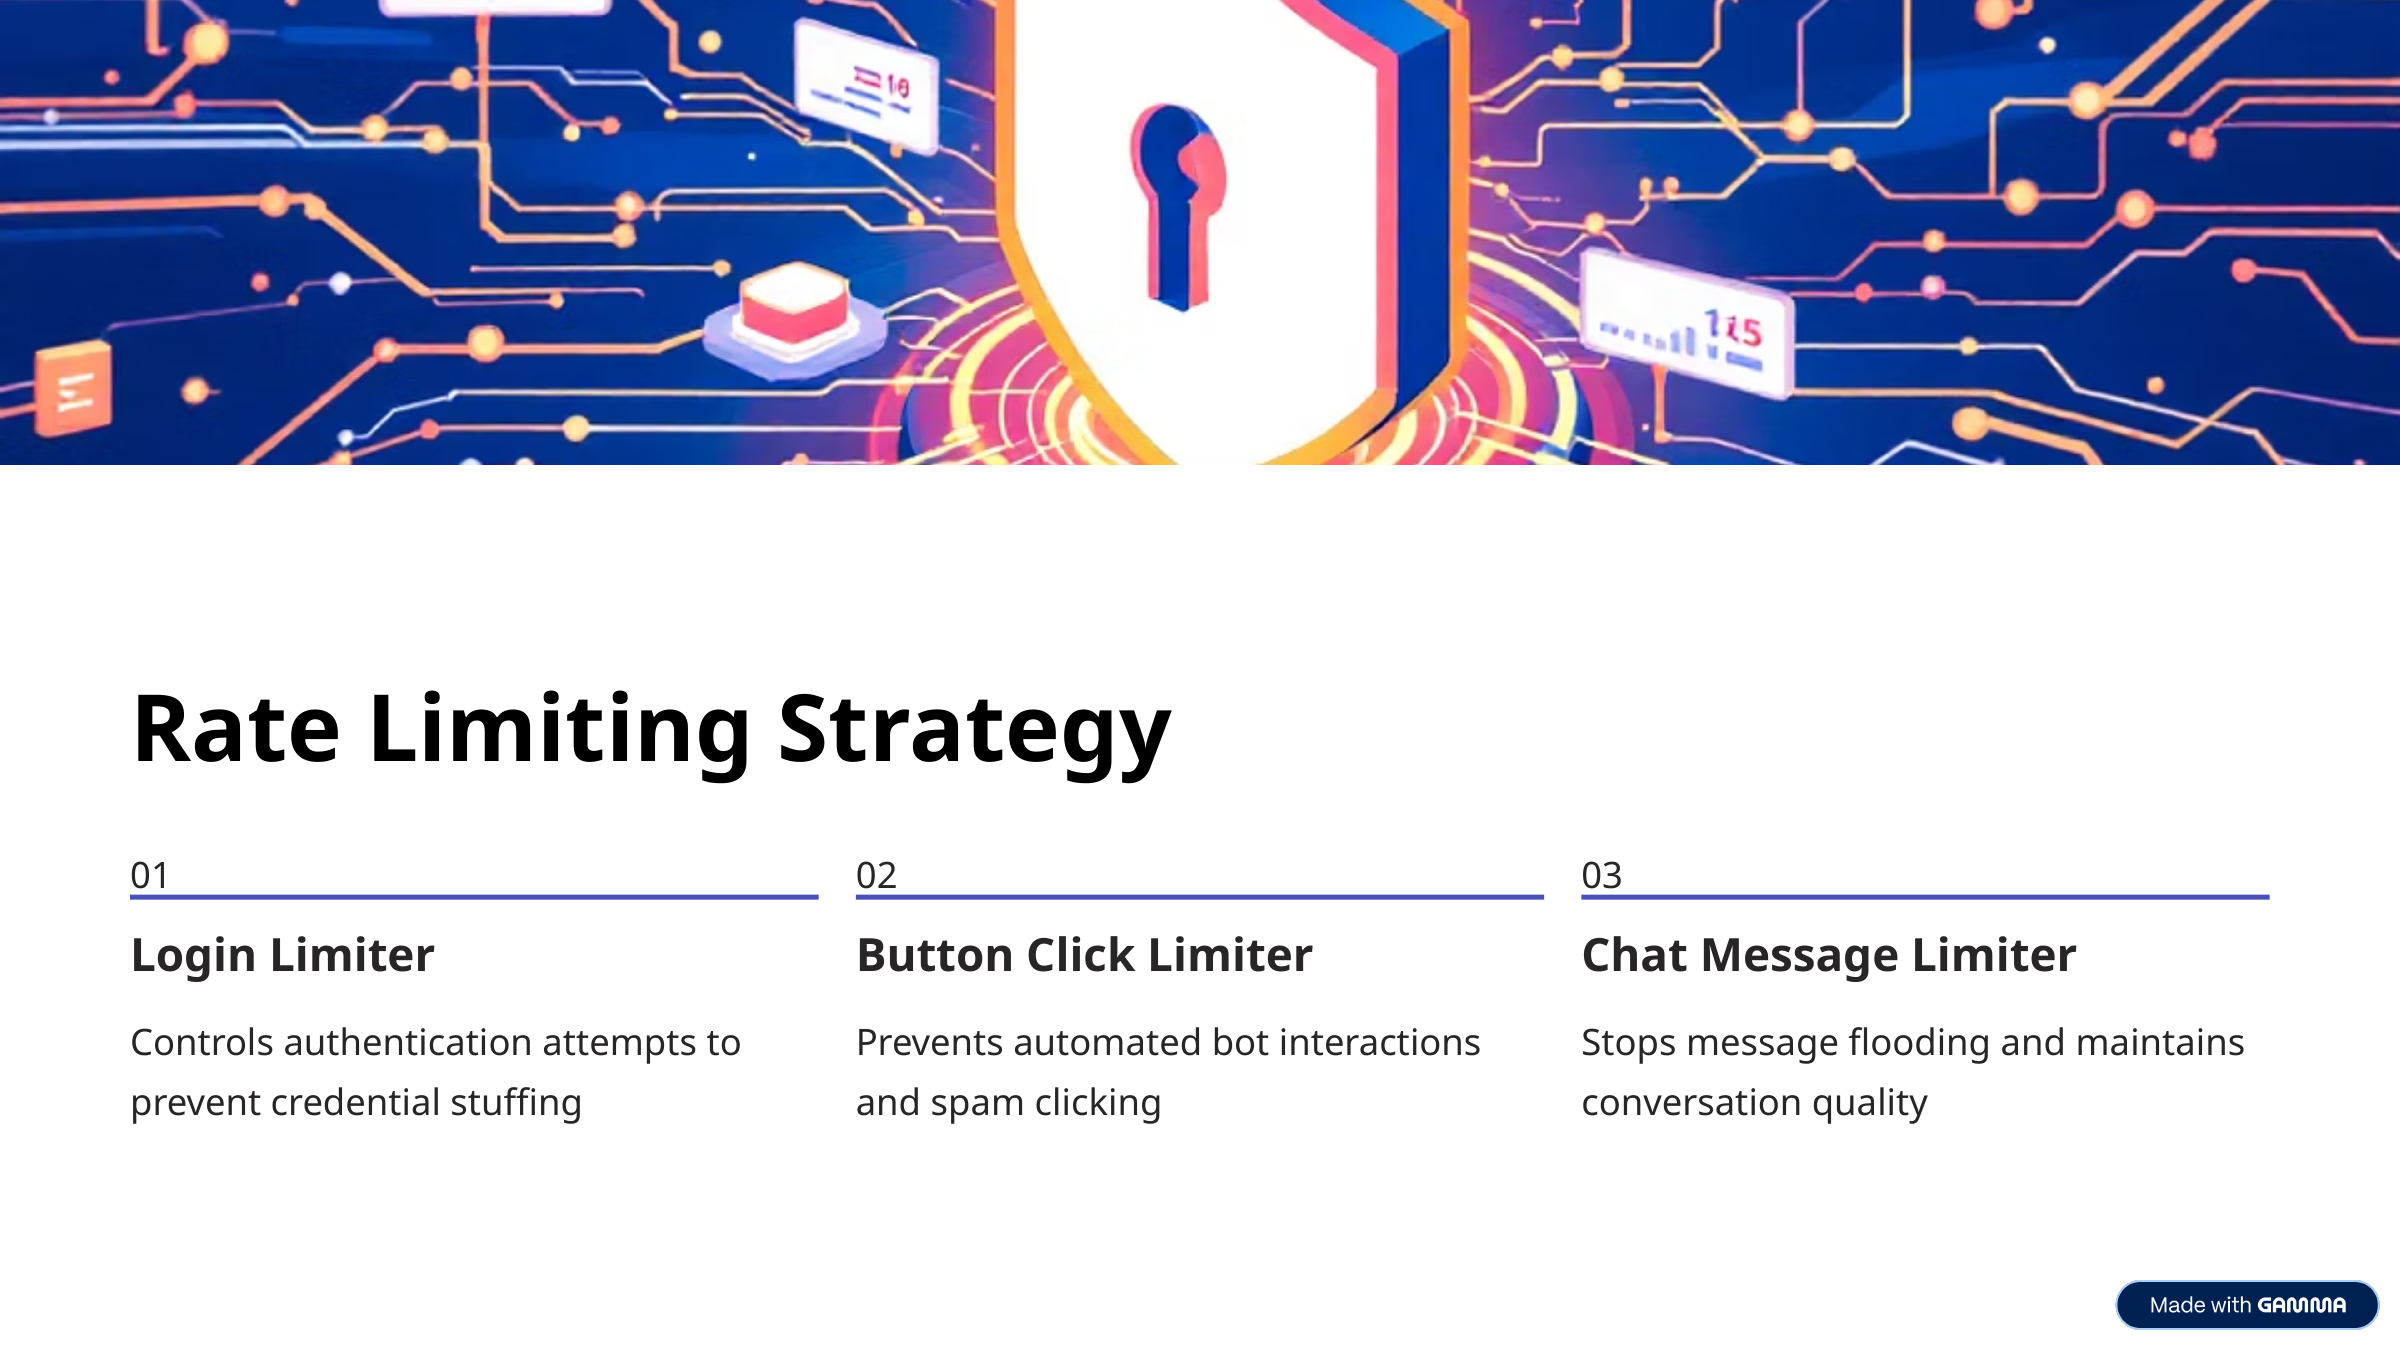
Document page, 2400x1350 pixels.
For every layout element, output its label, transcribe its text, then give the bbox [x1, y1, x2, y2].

text_box 02 [855, 836, 893, 883]
text_box Chat Message Limiter [1581, 923, 2075, 982]
picture [0, 0, 2400, 466]
text_box [855, 894, 1545, 900]
text_box Prevents automated bot interactions and spam clicking [855, 1003, 1545, 1123]
text_box Controls authentication attempts to prevent credential stuffing [130, 1003, 819, 1123]
text_box Login Limiter [130, 923, 596, 982]
text_box Rate Limiting Strategy [130, 664, 1131, 781]
text_box 01 [130, 836, 168, 883]
text_box [130, 894, 819, 900]
text_box Button Click Limiter [855, 923, 1321, 982]
text_box 03 [1581, 836, 1619, 883]
text_box Stops message flooding and maintains conversation quality [1581, 1003, 2270, 1123]
text_box [1581, 894, 2270, 900]
picture [2106, 1271, 2389, 1339]
